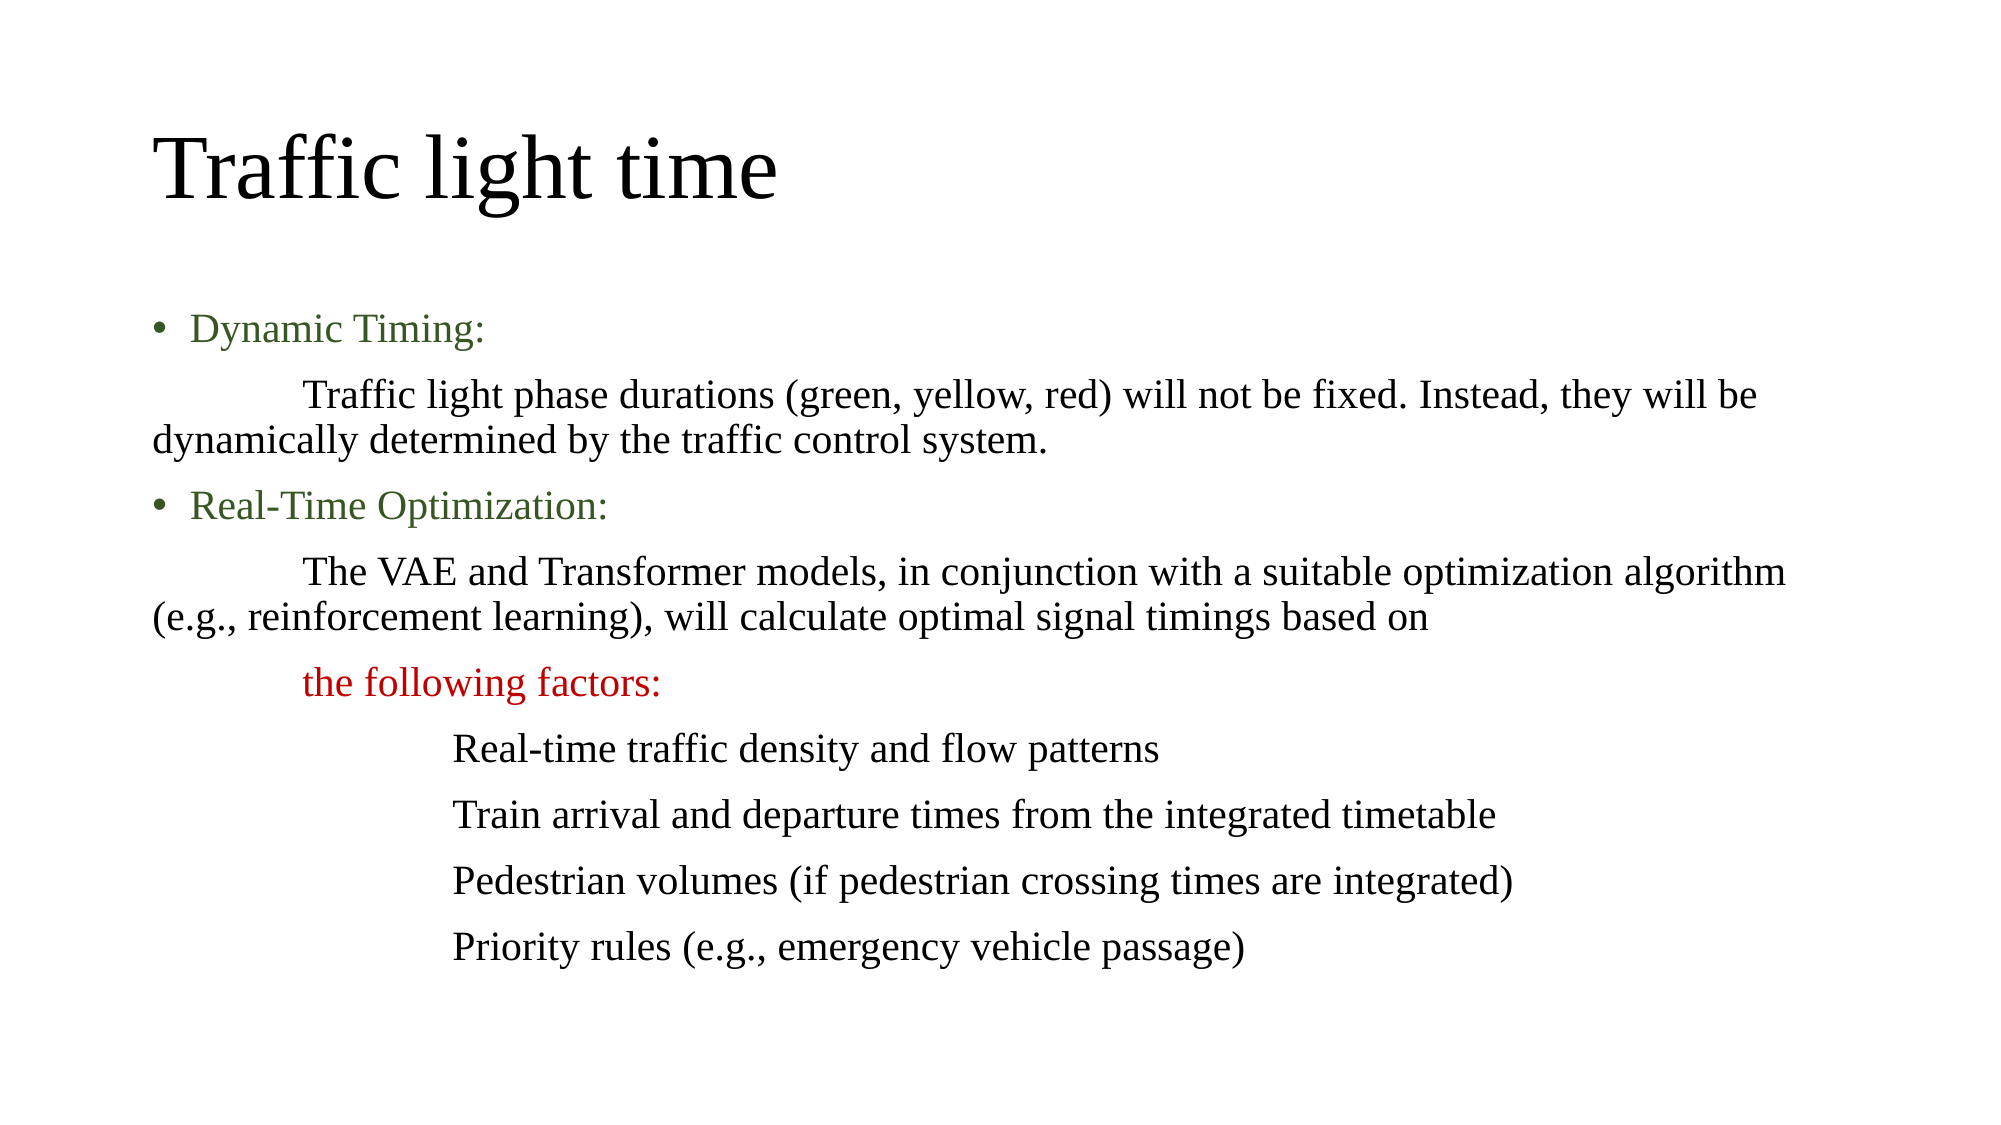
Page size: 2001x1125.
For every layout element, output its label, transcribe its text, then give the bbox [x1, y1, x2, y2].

list Dynamic Timing: Traffic light phase durations (green, yellow, red) will not be fixed. Instead, they will be dynamically determined by the traffic control system. Real-Time Optimization: The VAE and Transformer models, in conjunction with a suitable optimization algorithm (e.g., reinforcement learning), will calculate optimal signal timings based on the following factors: Real-time traffic density and flow patterns Train arrival and departure times from the integrated timetable Pedestrian volumes (if pedestrian crossing times are integrated) Priority rules (e.g., emergency vehicle passage) [137, 299, 1863, 1014]
title Traffic light time [137, 59, 1863, 278]
